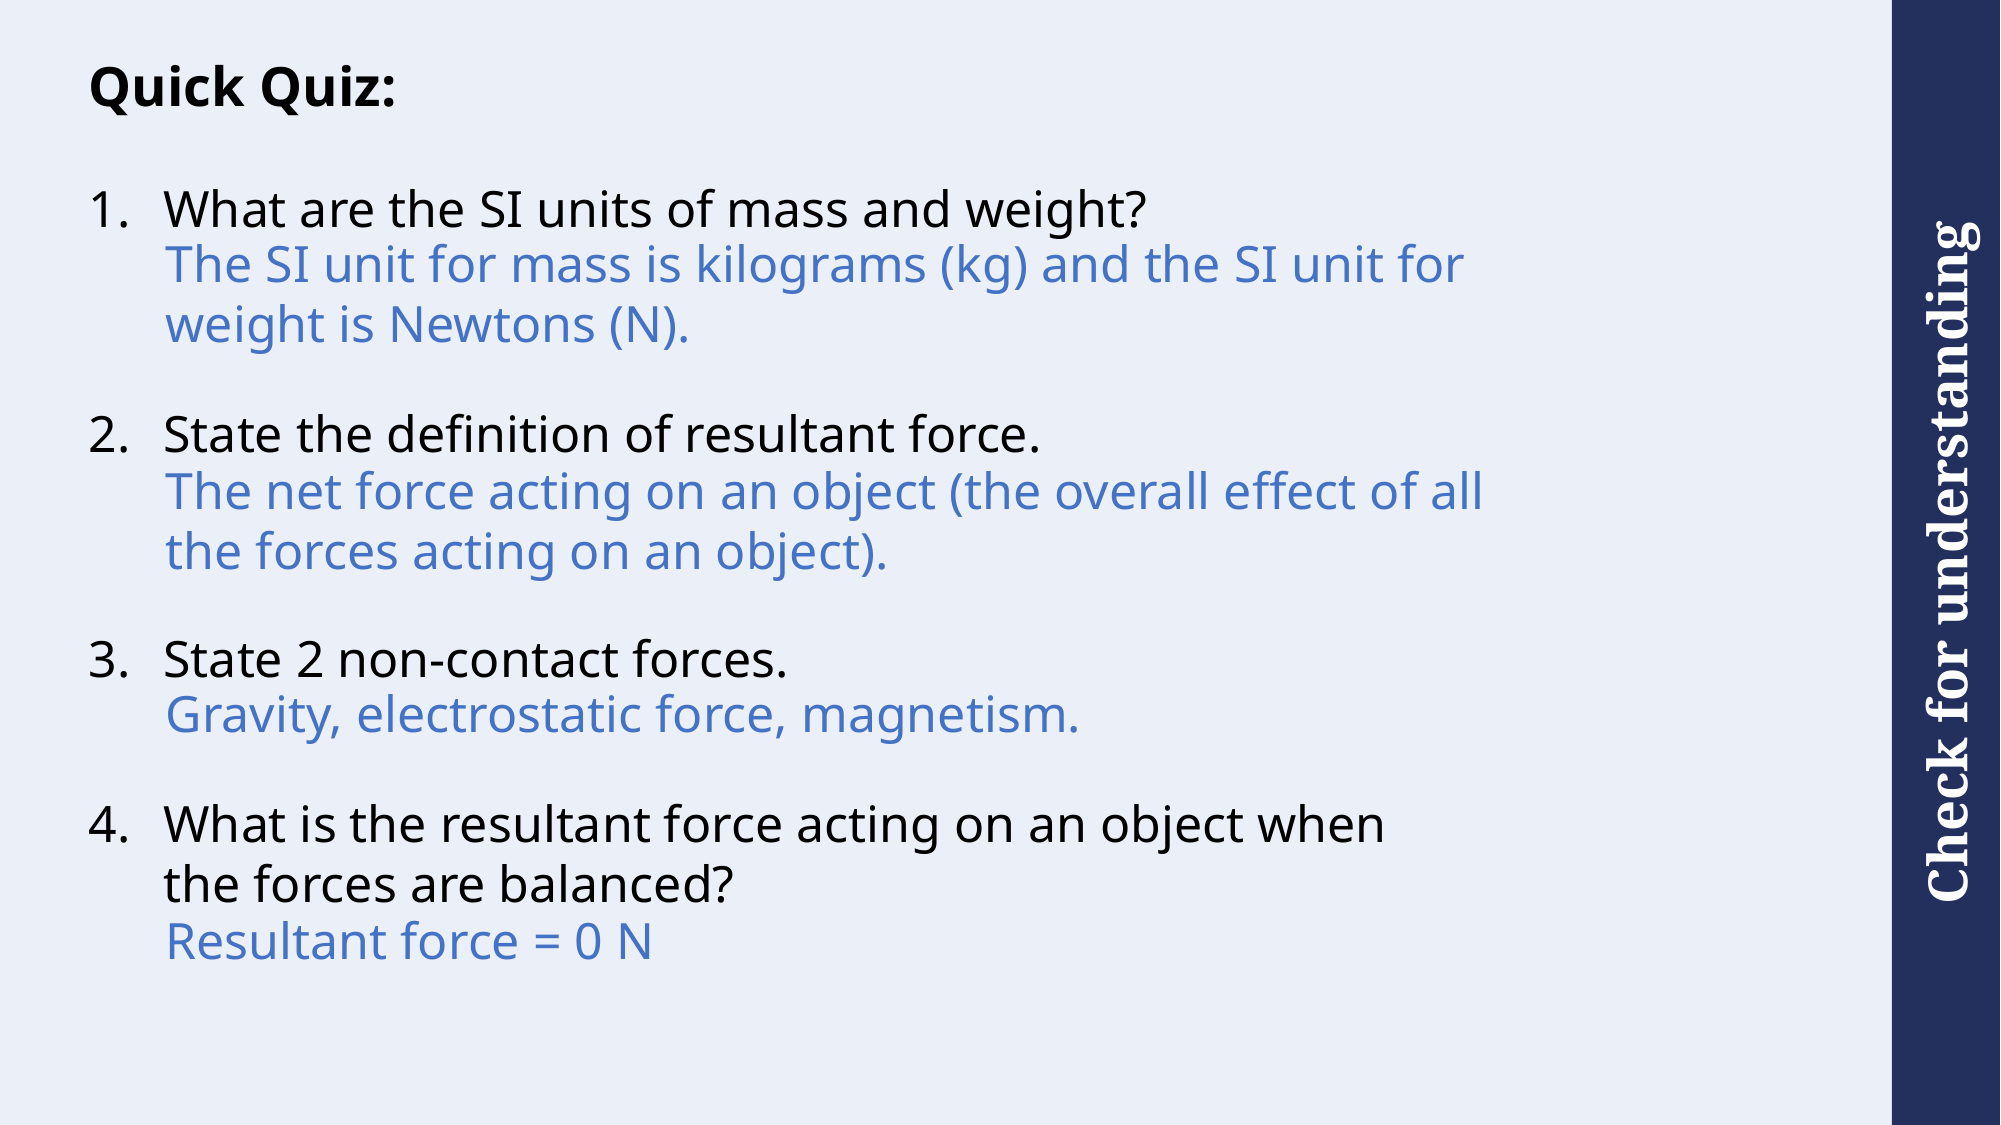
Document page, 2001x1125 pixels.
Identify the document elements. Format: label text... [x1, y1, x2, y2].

text_box What are the SI units of mass and weight? State the definition of resultant force. State 2 non-contact forces. What is the resultant force acting on an object when the forces are balanced? [88, 177, 1400, 913]
text_box The SI unit for mass is kilograms (kg) and the SI unit for weight is Newtons (N). [165, 232, 1568, 351]
text_box Resultant force = 0 N [165, 909, 1568, 1028]
text_box Gravity, electrostatic force, magnetism. [165, 682, 1568, 801]
text_box The net force acting on an object (the overall effect of all the forces acting on an object). [165, 459, 1568, 578]
title Quick Quiz: [88, 0, 1831, 119]
